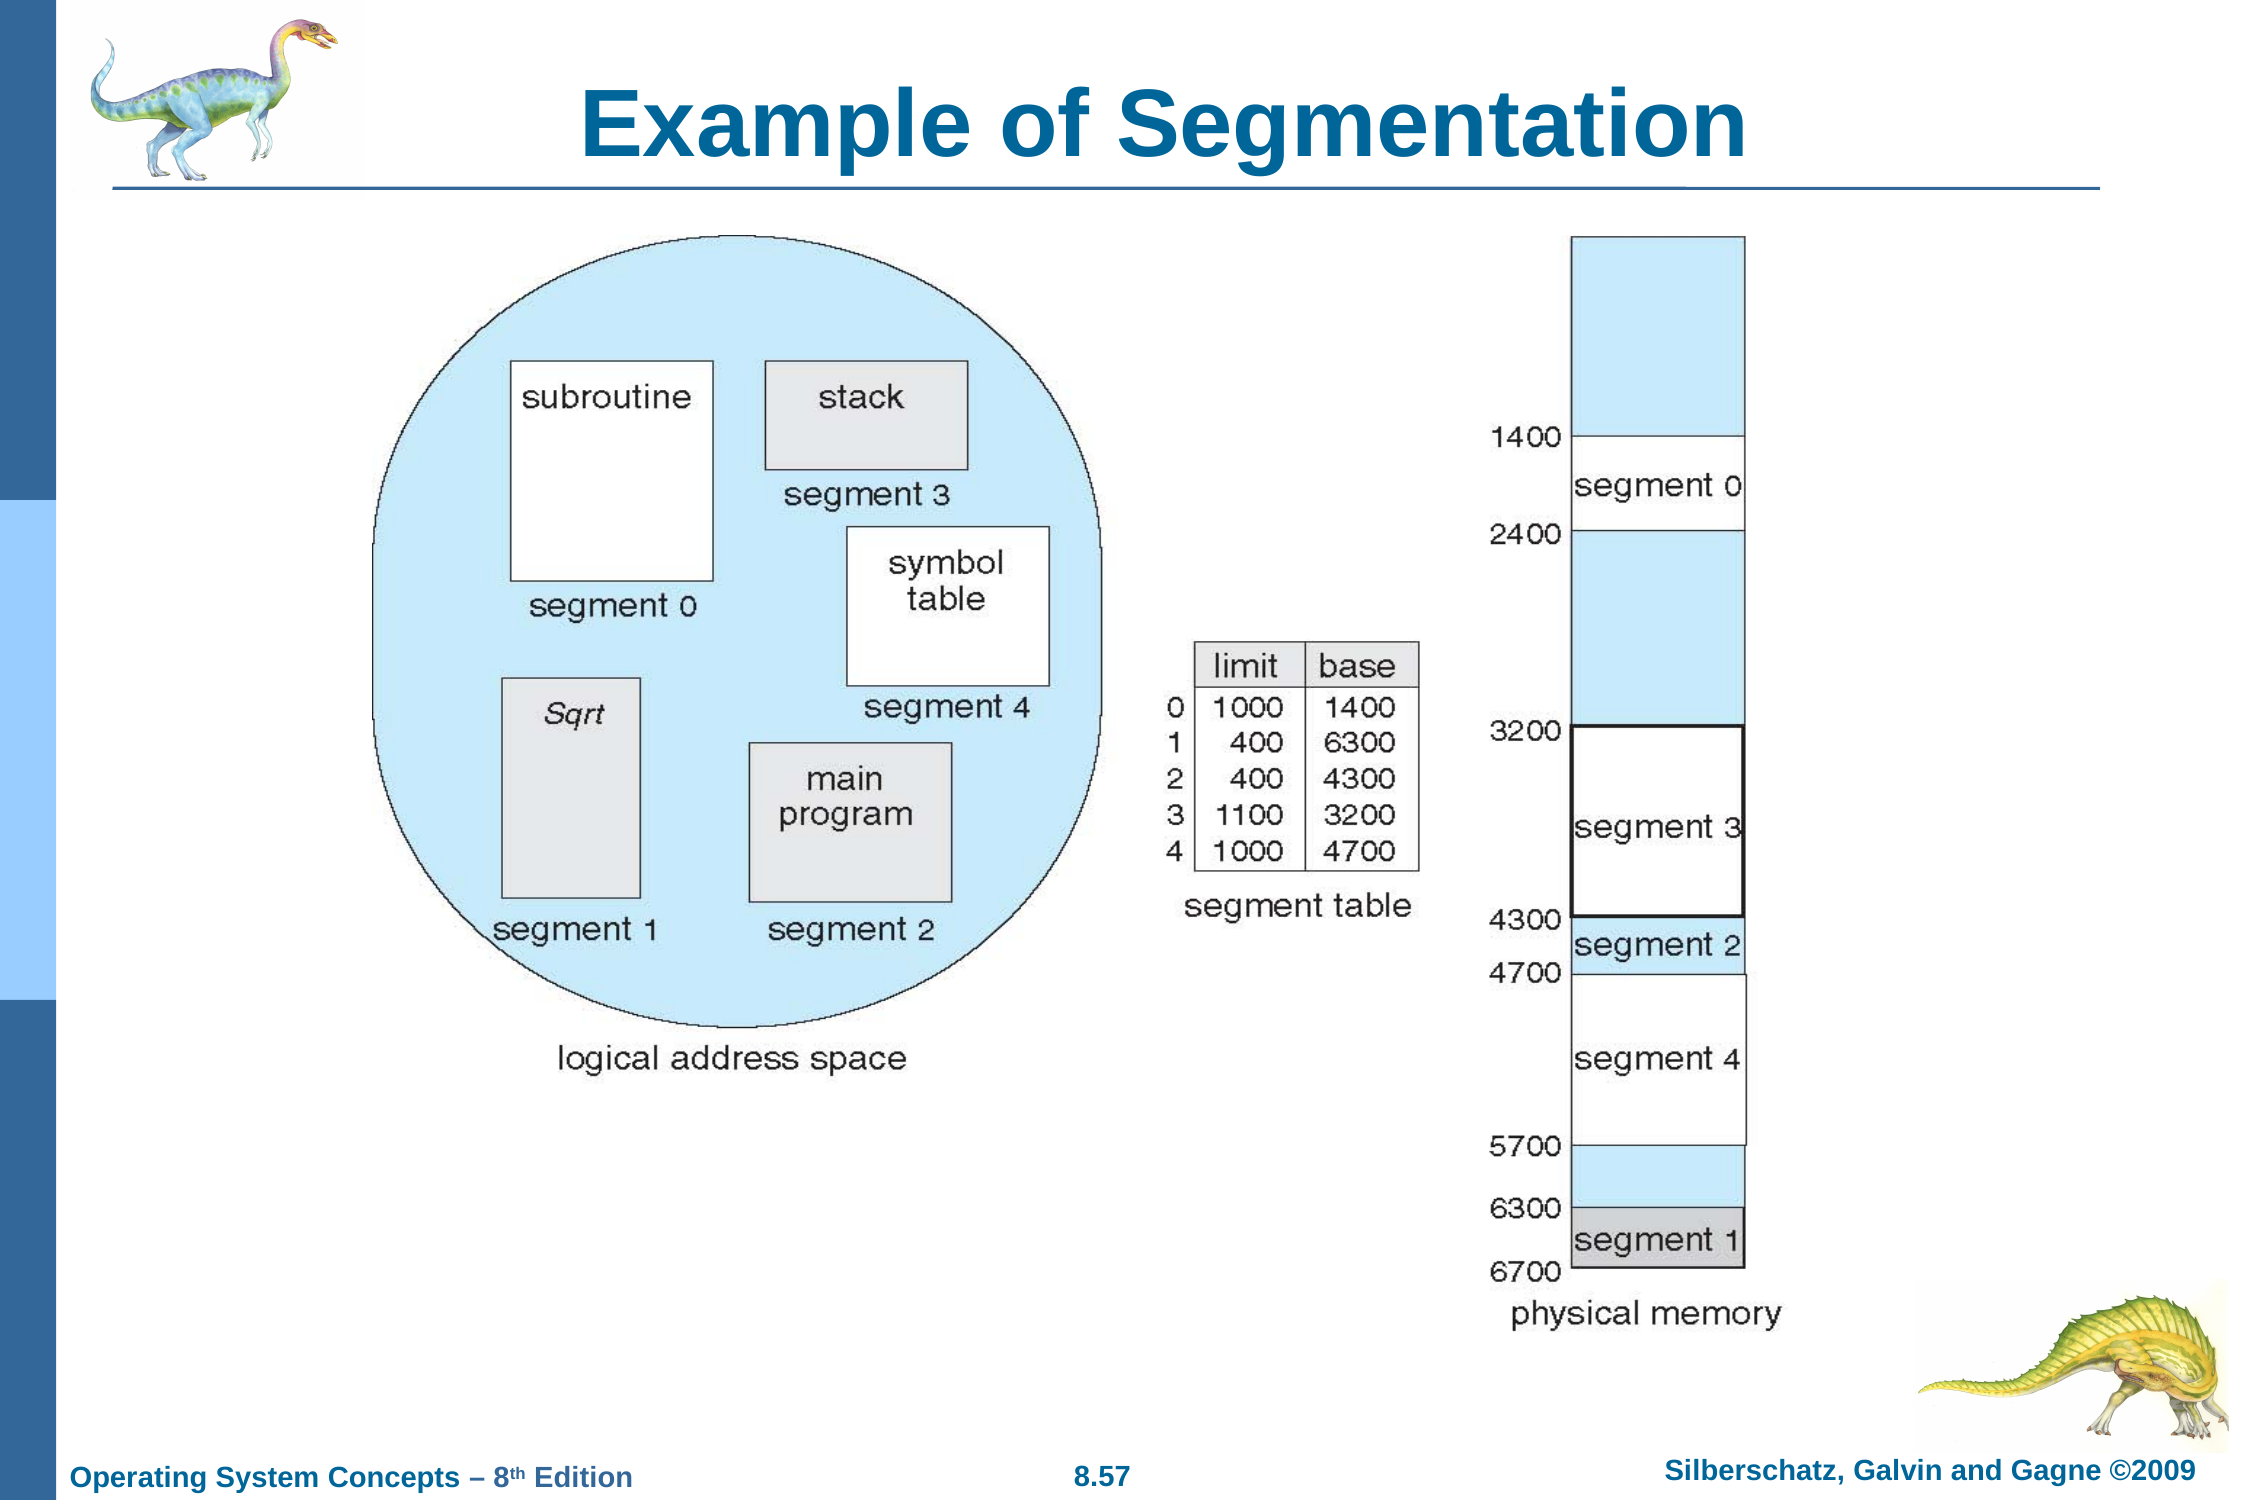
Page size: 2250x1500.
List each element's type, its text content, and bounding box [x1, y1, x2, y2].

title Example of Segmentation [191, 60, 2138, 187]
picture [1913, 1279, 2229, 1453]
picture [372, 235, 1788, 1335]
picture [70, 0, 365, 199]
